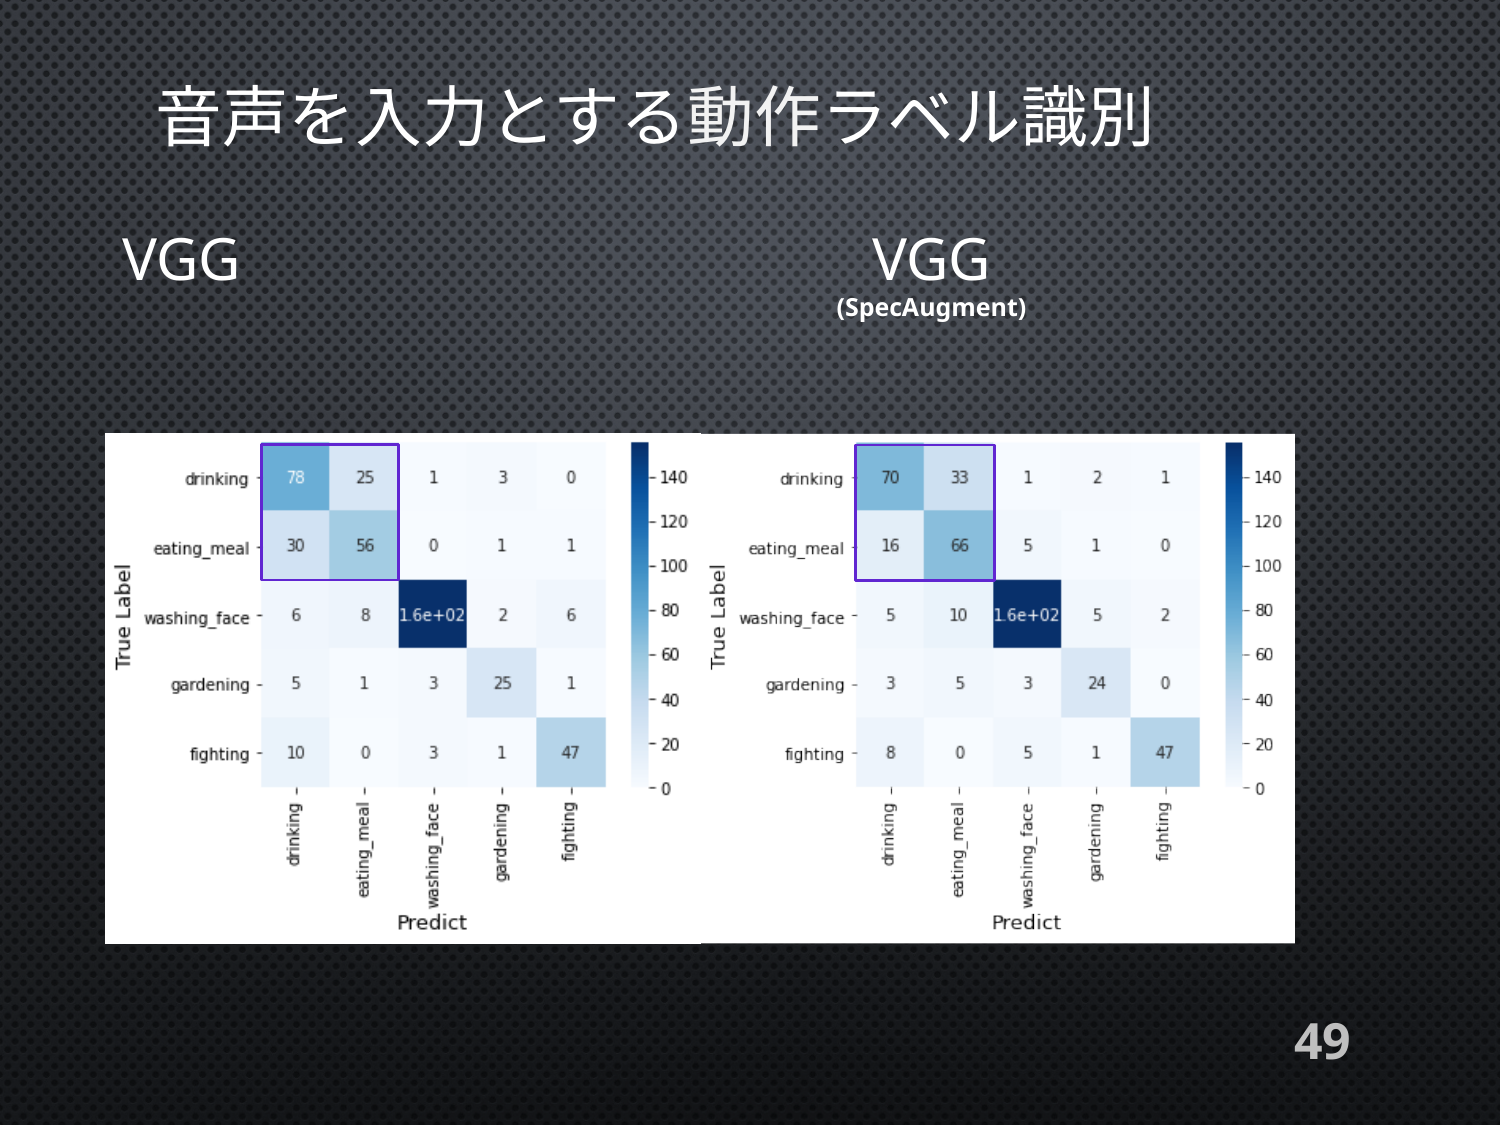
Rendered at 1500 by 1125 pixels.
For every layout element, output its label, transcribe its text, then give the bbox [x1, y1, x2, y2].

title 音声を入力とする動作ラベル識別 [140, 47, 1360, 182]
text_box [707, 433, 1296, 944]
text_box VGG [54, 214, 310, 300]
text_box VGG (SpecAugment) [749, 214, 1114, 330]
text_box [105, 433, 701, 944]
slide_number 49 [1171, 1013, 1367, 1074]
